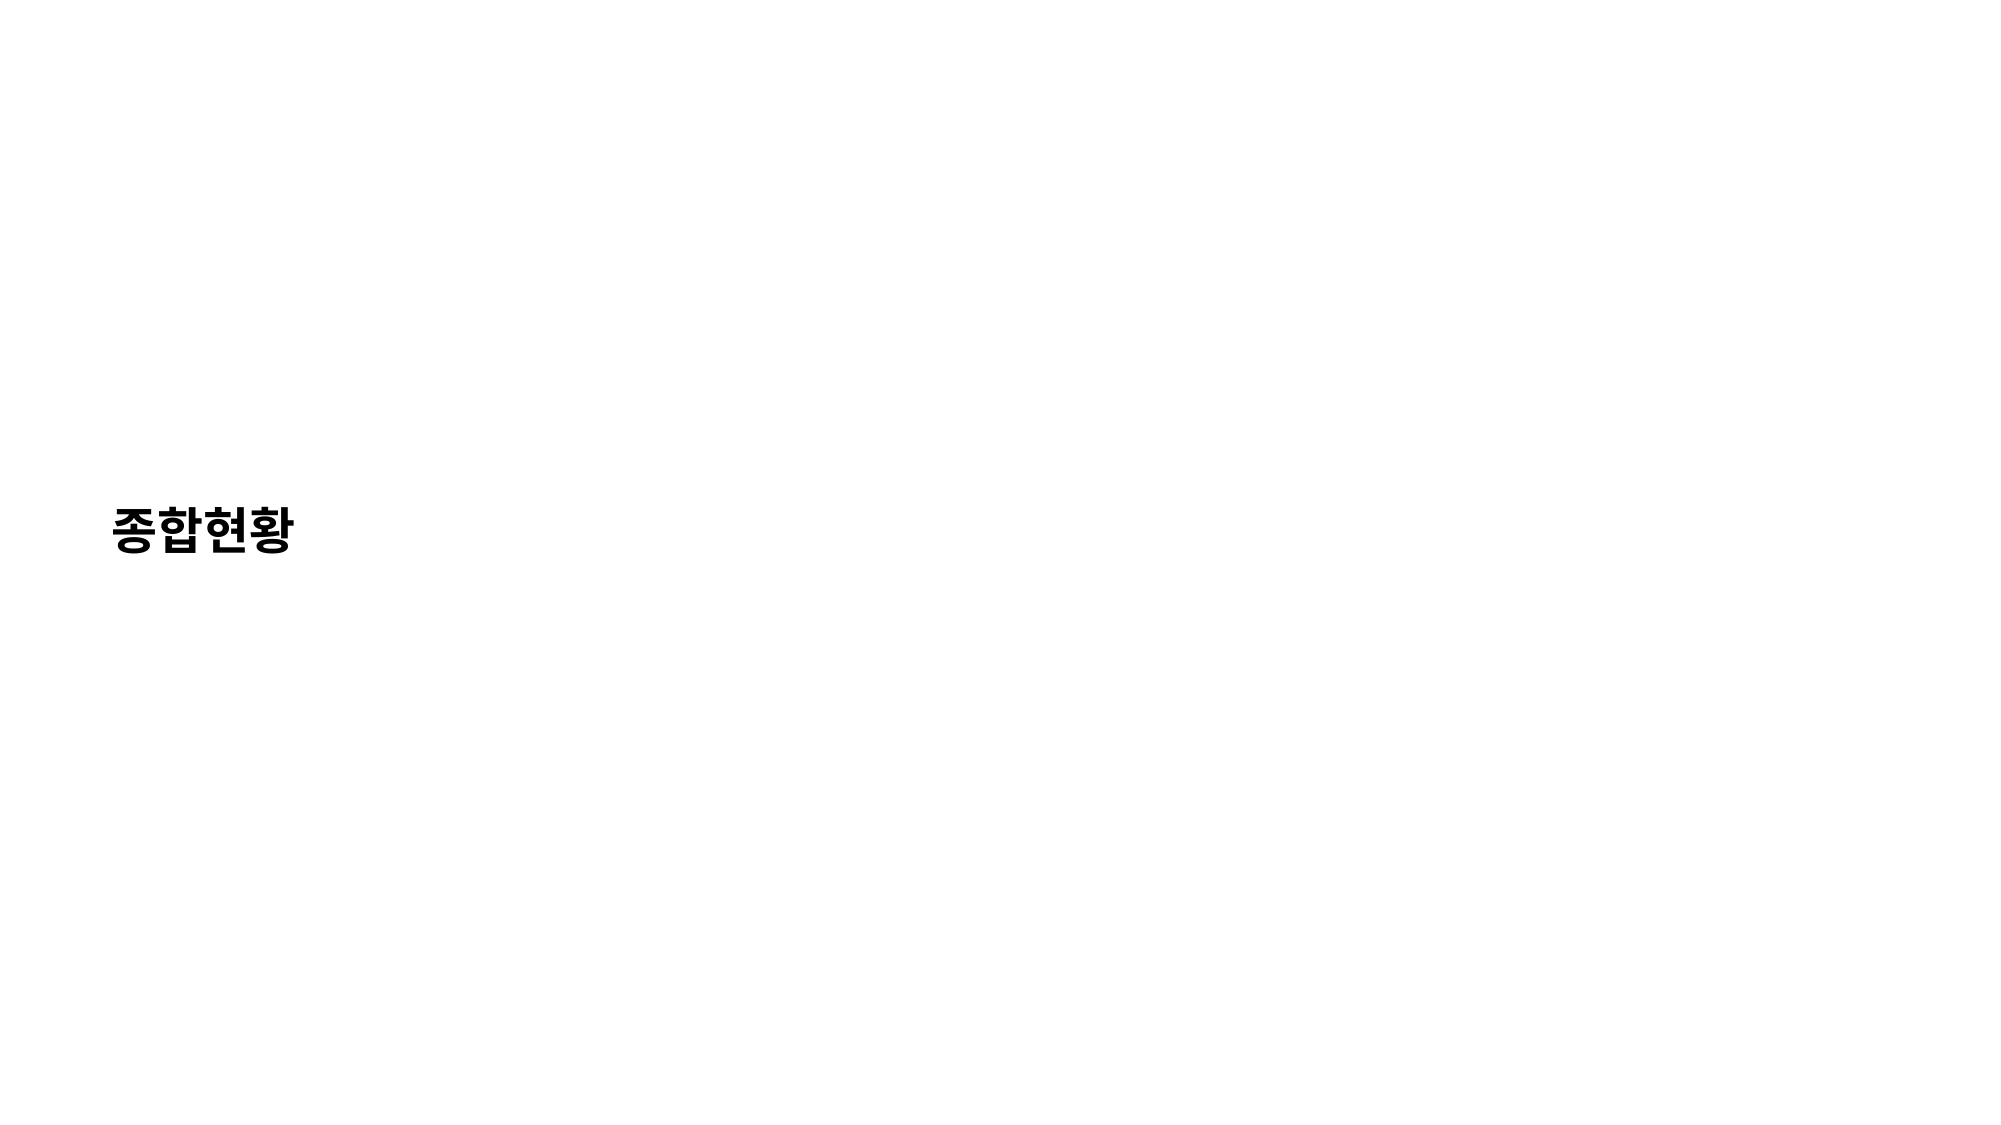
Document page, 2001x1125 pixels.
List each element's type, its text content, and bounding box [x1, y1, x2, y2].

text_box 종합현황 [96, 424, 1391, 642]
